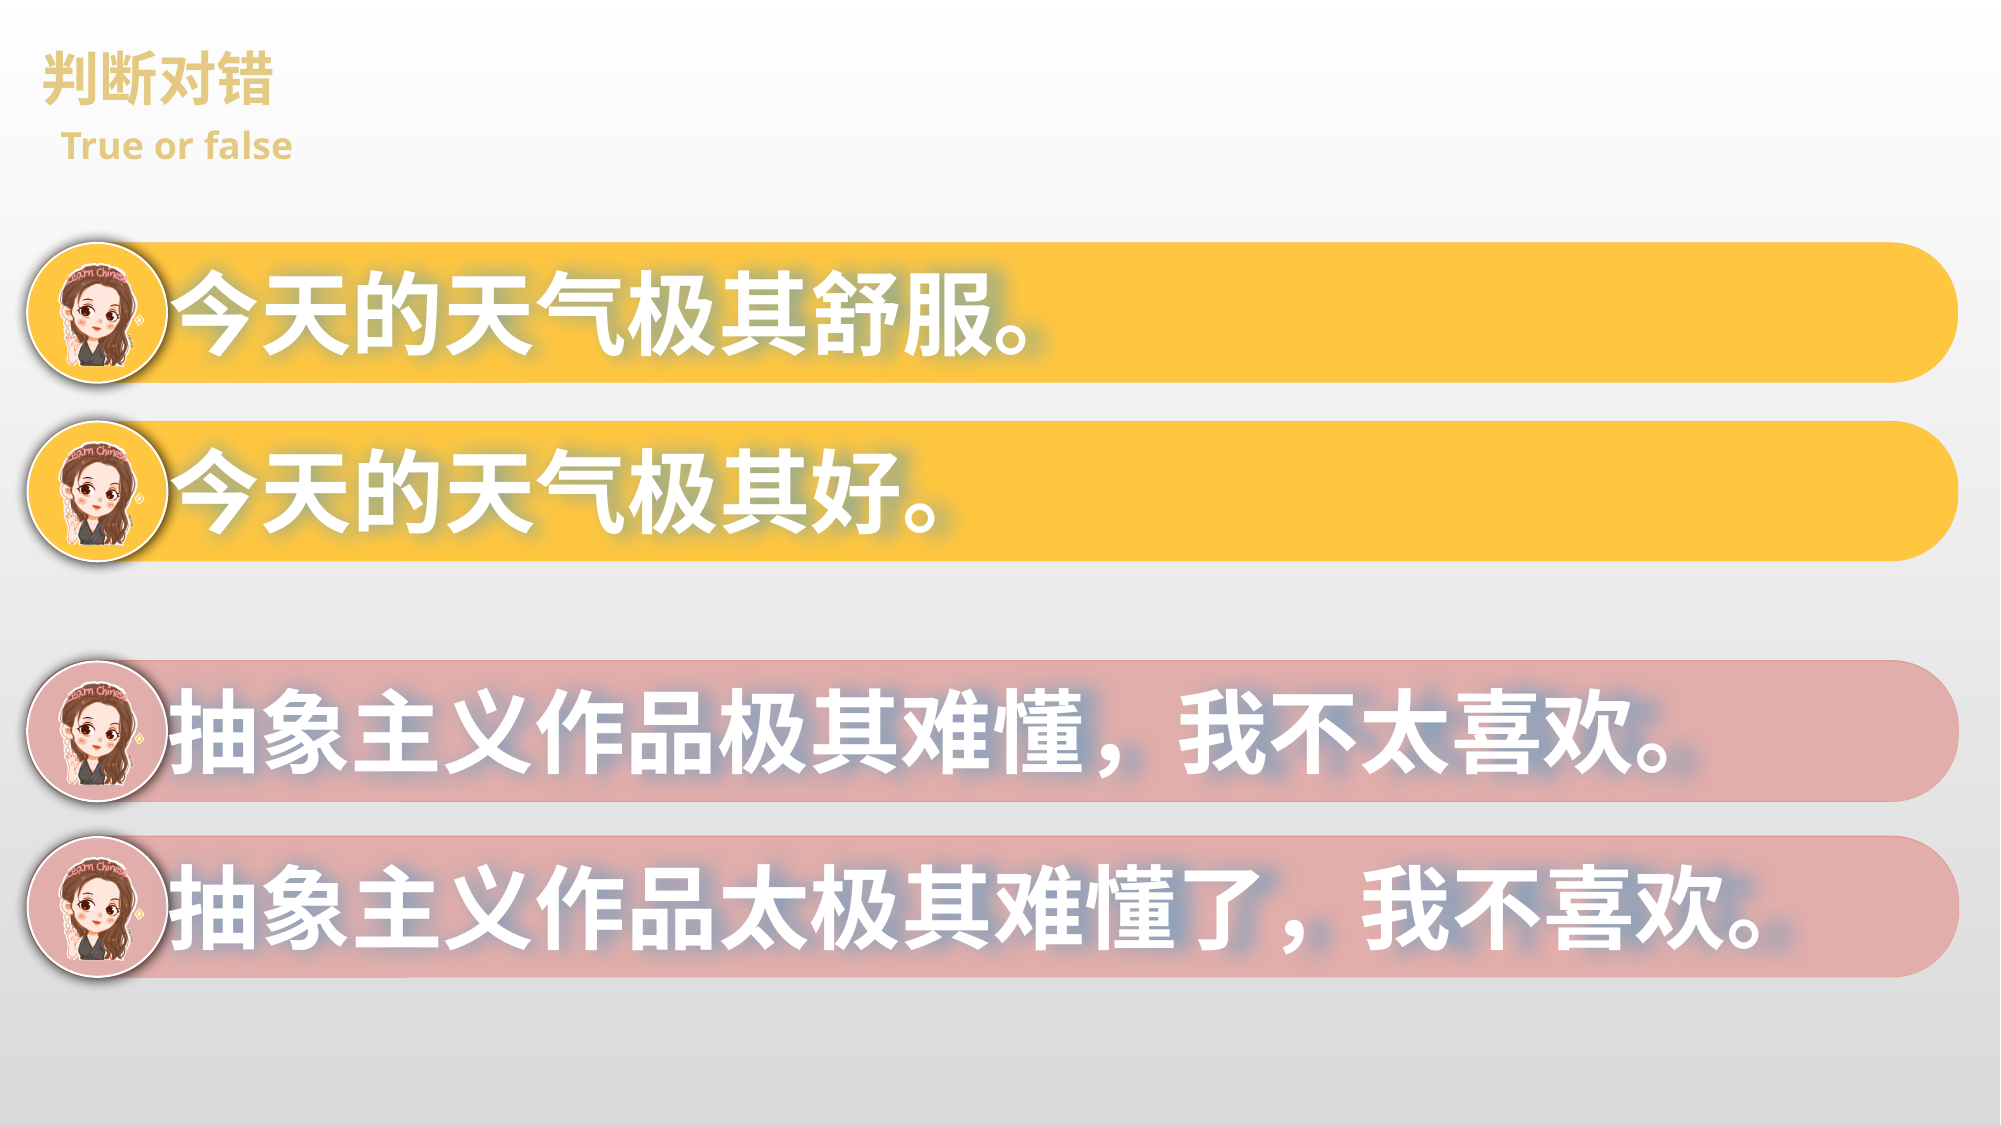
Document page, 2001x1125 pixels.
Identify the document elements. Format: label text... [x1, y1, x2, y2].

text_box 判断对错 [27, 35, 477, 120]
text_box 今天的天气极其舒服。 [167, 249, 1958, 374]
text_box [27, 421, 168, 568]
text_box 抽象主义作品太极其难懂了，我不喜欢。 [168, 843, 1799, 969]
text_box 今天的天气极其好。 [168, 427, 1914, 553]
text_box 抽象主义作品极其难懂，我不太喜欢。 [167, 667, 1851, 793]
text_box [1831, 836, 1960, 978]
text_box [27, 837, 168, 983]
text_box [1883, 660, 1960, 803]
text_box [27, 661, 167, 808]
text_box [27, 242, 167, 389]
text_box True or false [45, 115, 309, 175]
